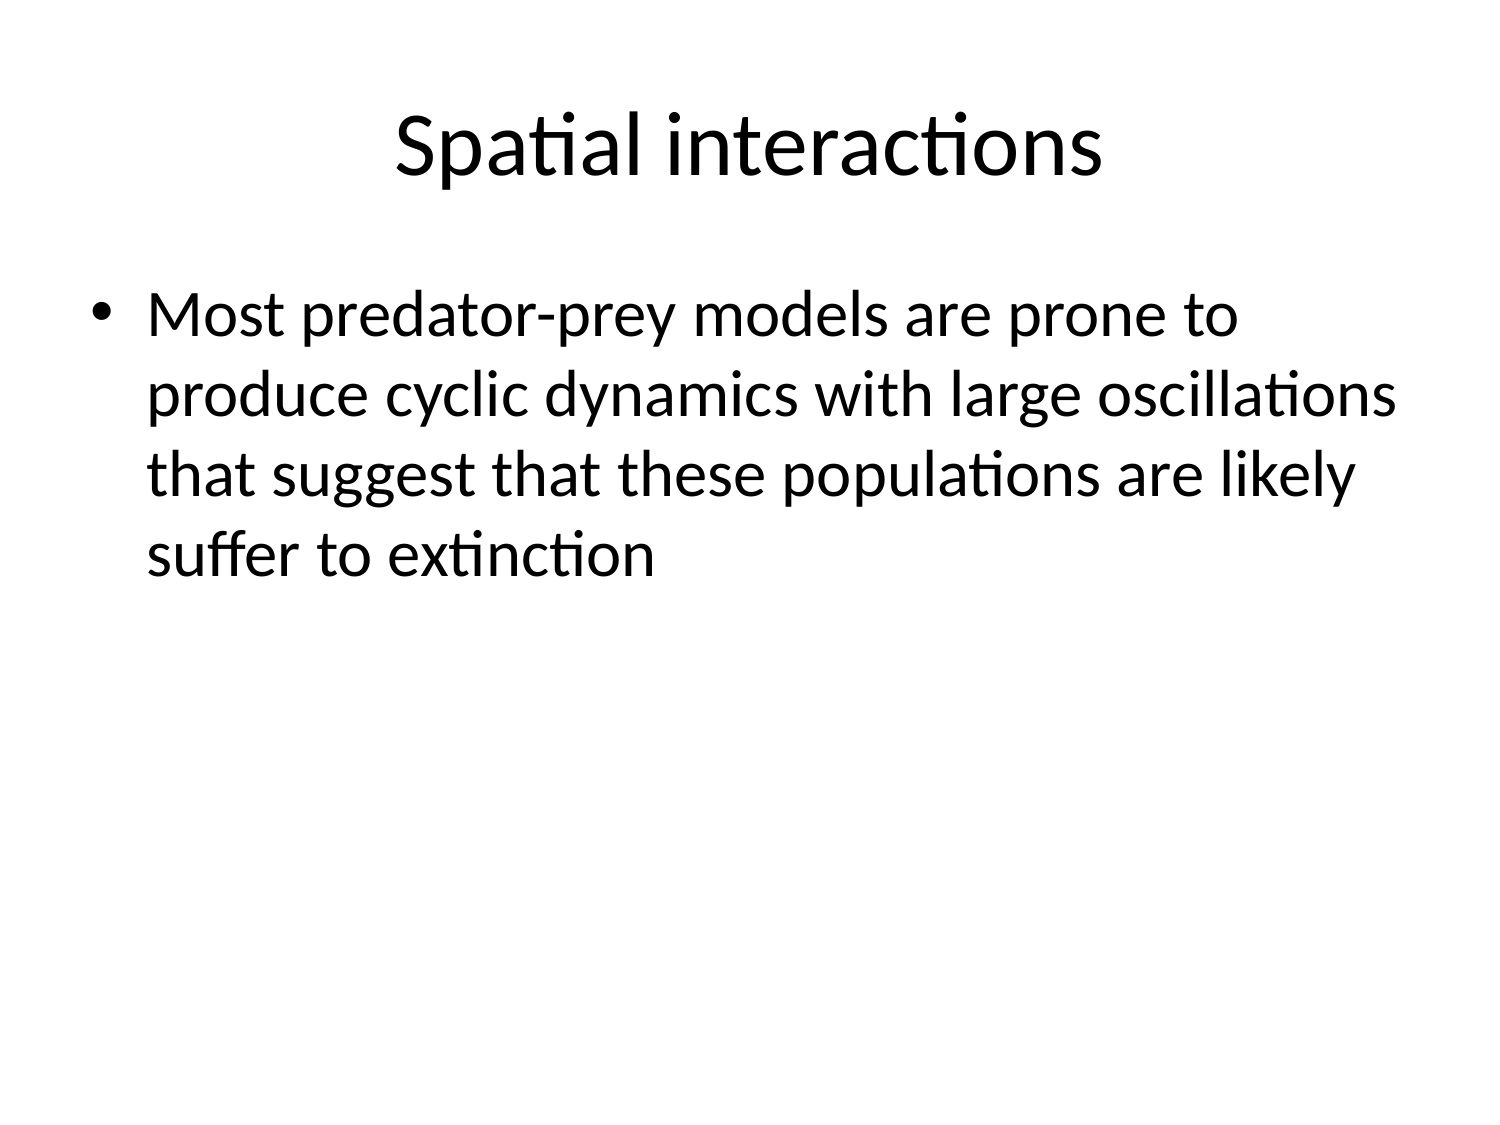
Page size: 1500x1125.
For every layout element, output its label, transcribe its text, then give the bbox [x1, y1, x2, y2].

list Most predator-prey models are prone to produce cyclic dynamics with large oscillations that suggest that these populations are likely suffer to extinction [75, 262, 1425, 1005]
title Spatial interactions [75, 45, 1425, 233]
